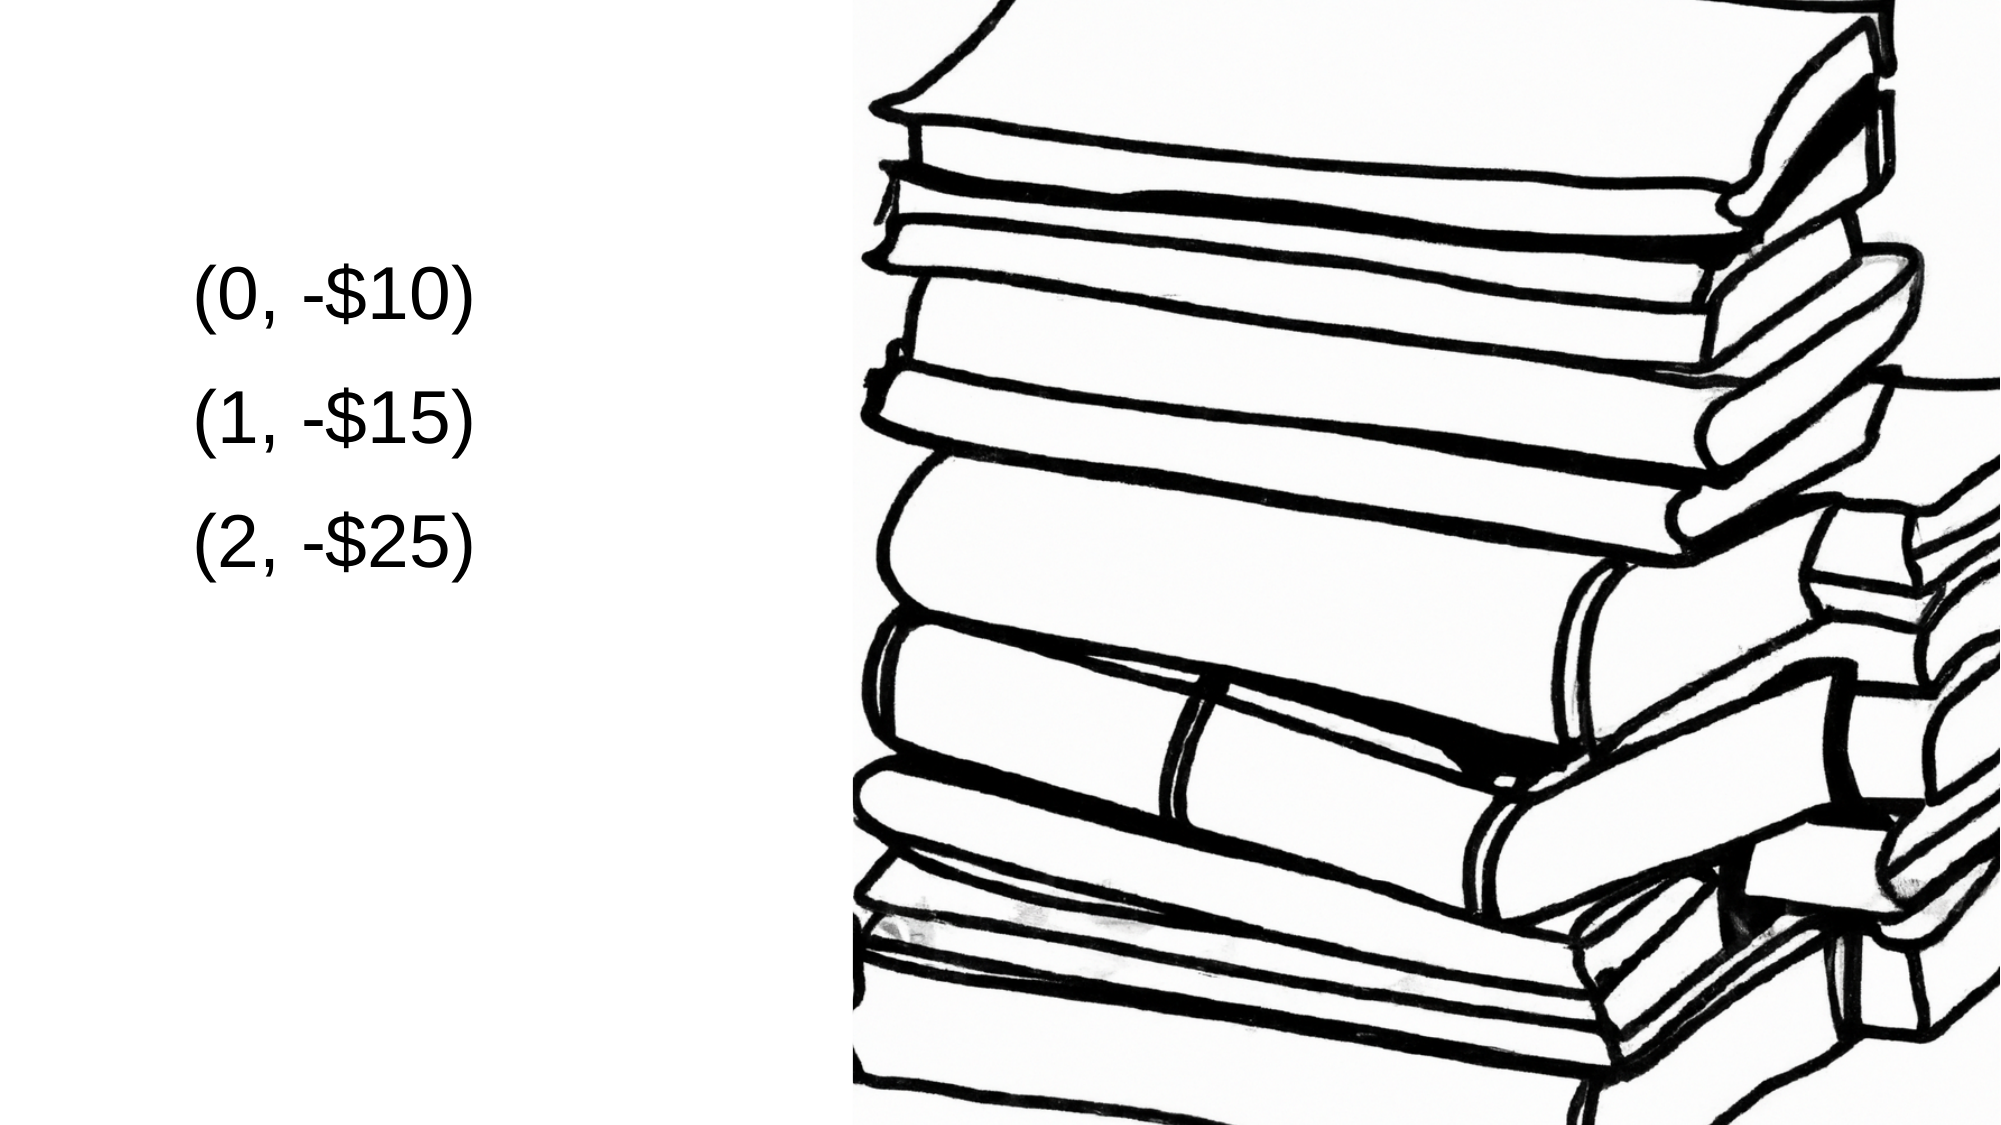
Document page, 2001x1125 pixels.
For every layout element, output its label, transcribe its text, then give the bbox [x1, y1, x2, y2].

list (0, -$10) (1, -$15) (2, -$25) [102, 227, 852, 898]
picture [852, 0, 2000, 1125]
